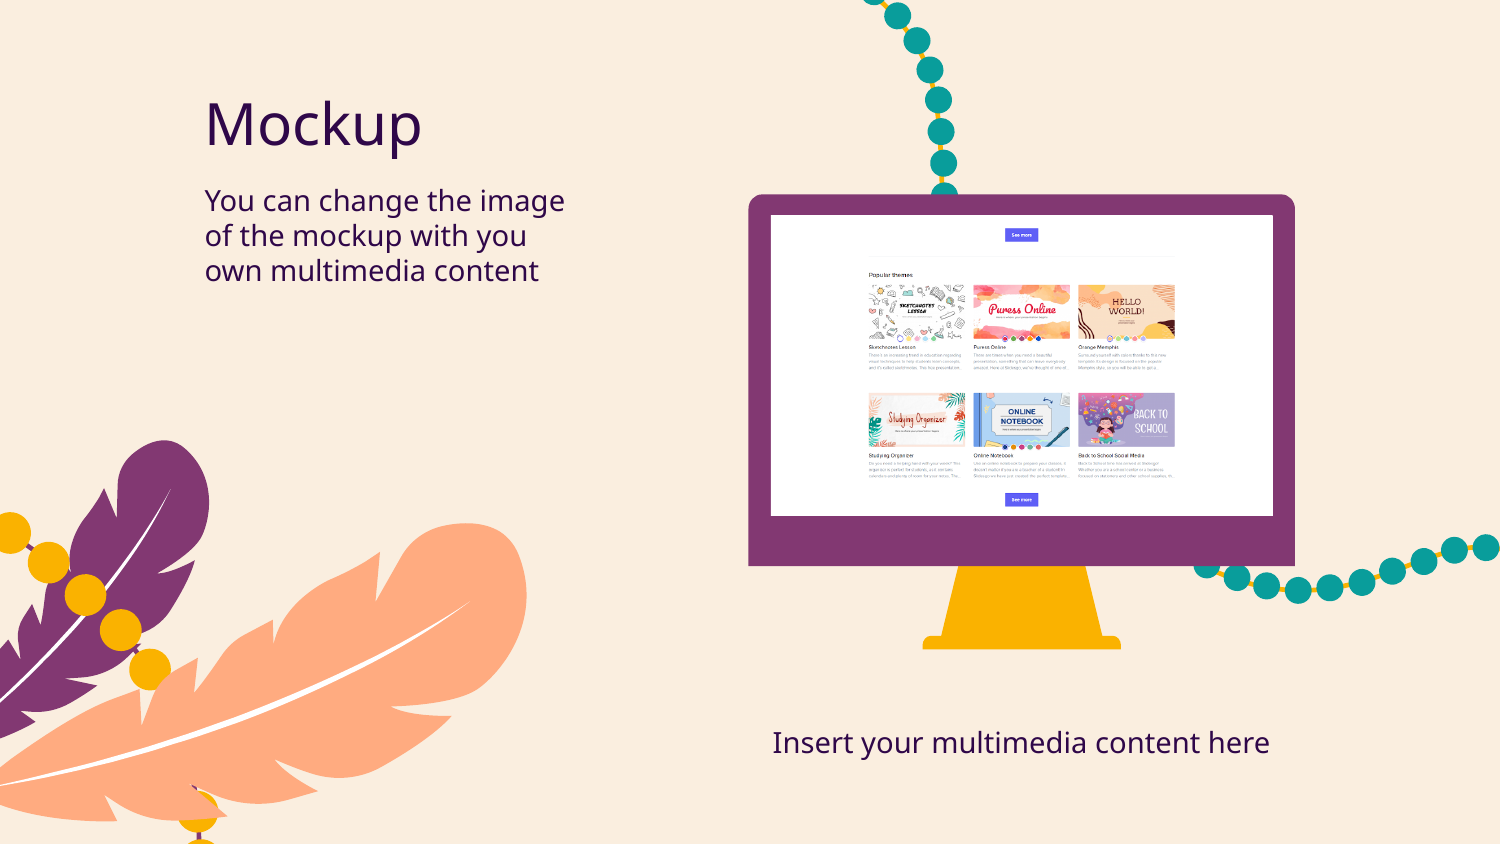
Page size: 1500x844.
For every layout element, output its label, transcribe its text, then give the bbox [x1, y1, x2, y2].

text_box Insert your multimedia content here [687, 709, 1357, 756]
picture [770, 214, 1273, 517]
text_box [748, 194, 1296, 650]
title Mockup [189, 79, 556, 166]
subtitle You can change the image of the mockup with you own multimedia content [189, 180, 593, 288]
